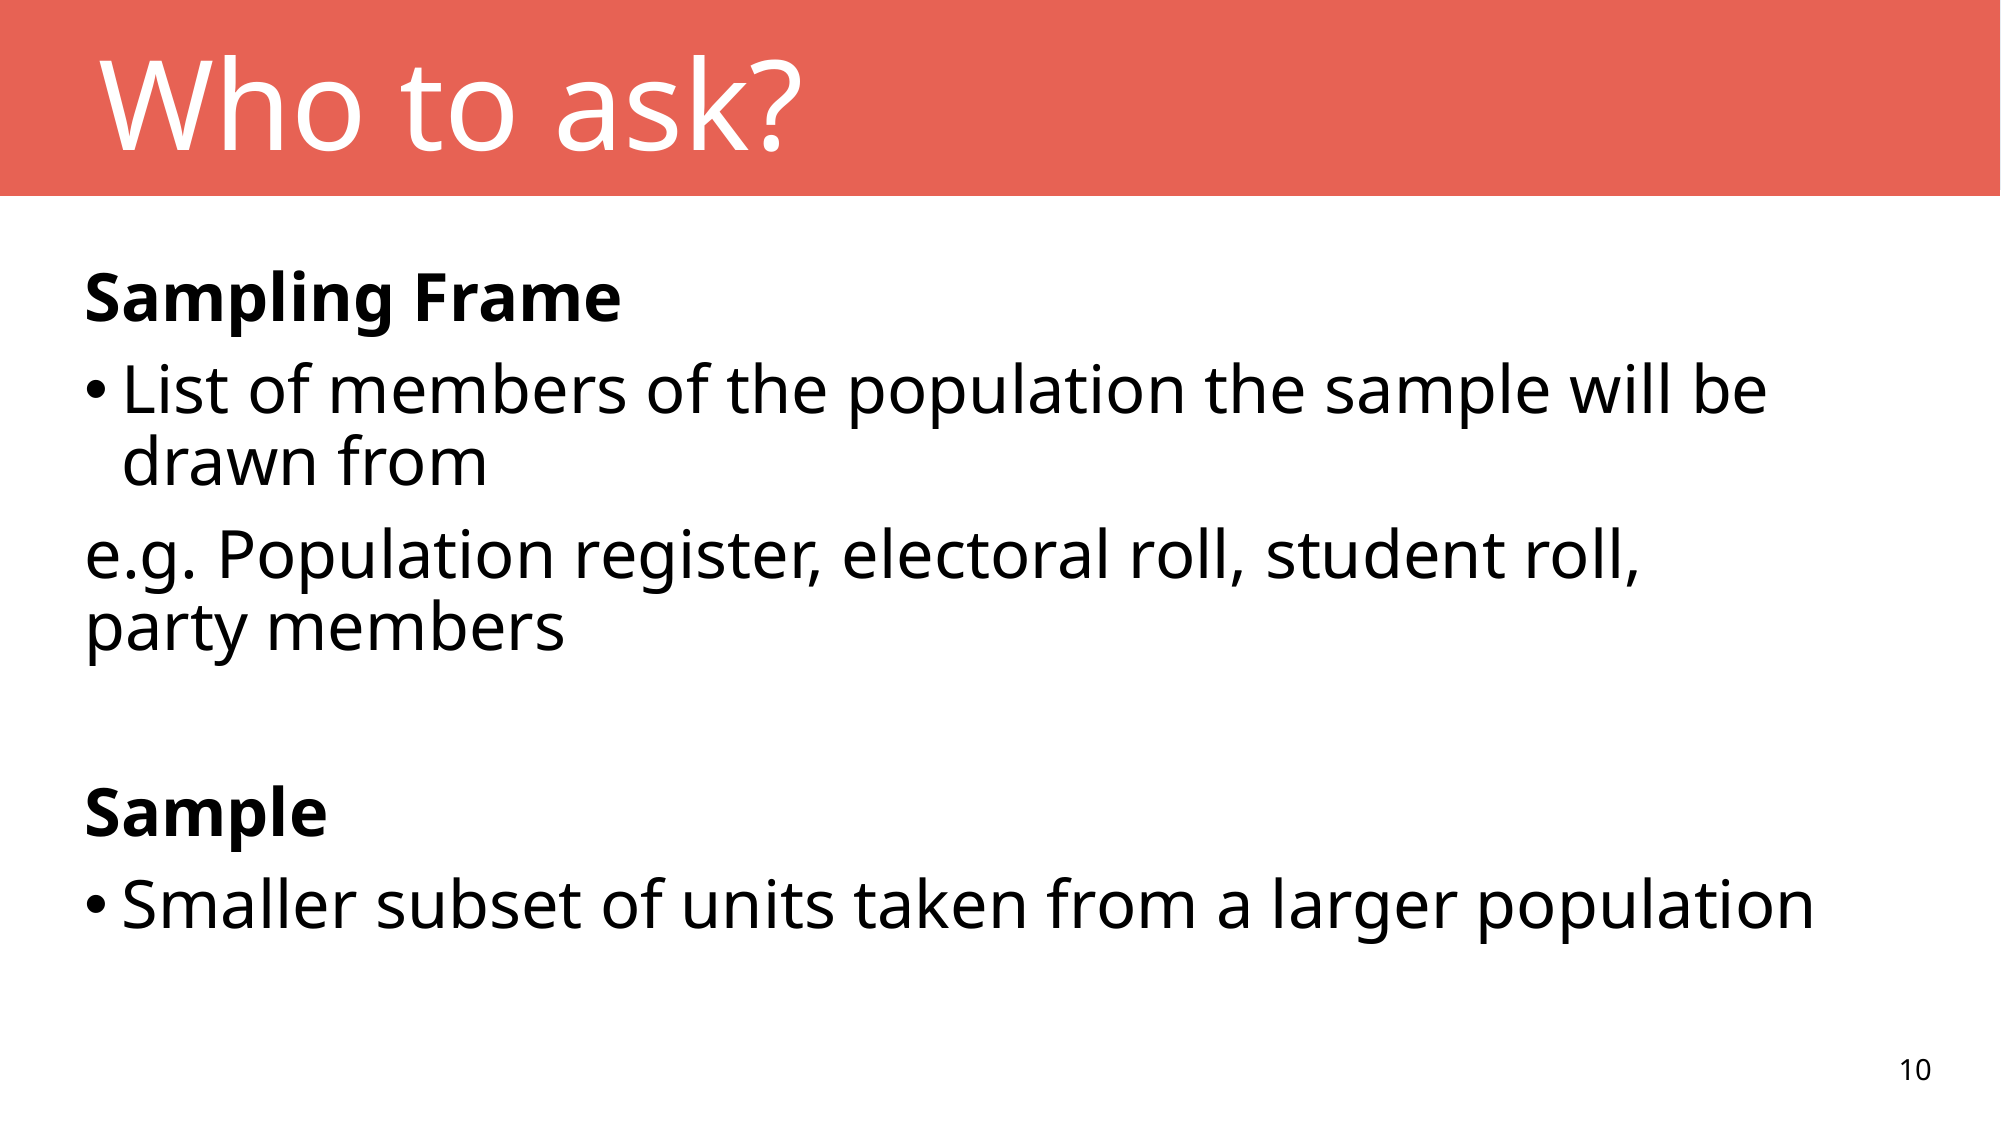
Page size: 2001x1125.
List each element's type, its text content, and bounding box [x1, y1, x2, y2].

slide_number 10 [1524, 1043, 1947, 1104]
list Sampling Frame List of members of the population the sample will be drawn from e.g. Population register, electoral roll, student roll, party members Sample Smaller subset of units taken from a larger population [69, 256, 1902, 591]
text_box [0, 0, 2000, 194]
title Who to ask? [83, 15, 2000, 205]
